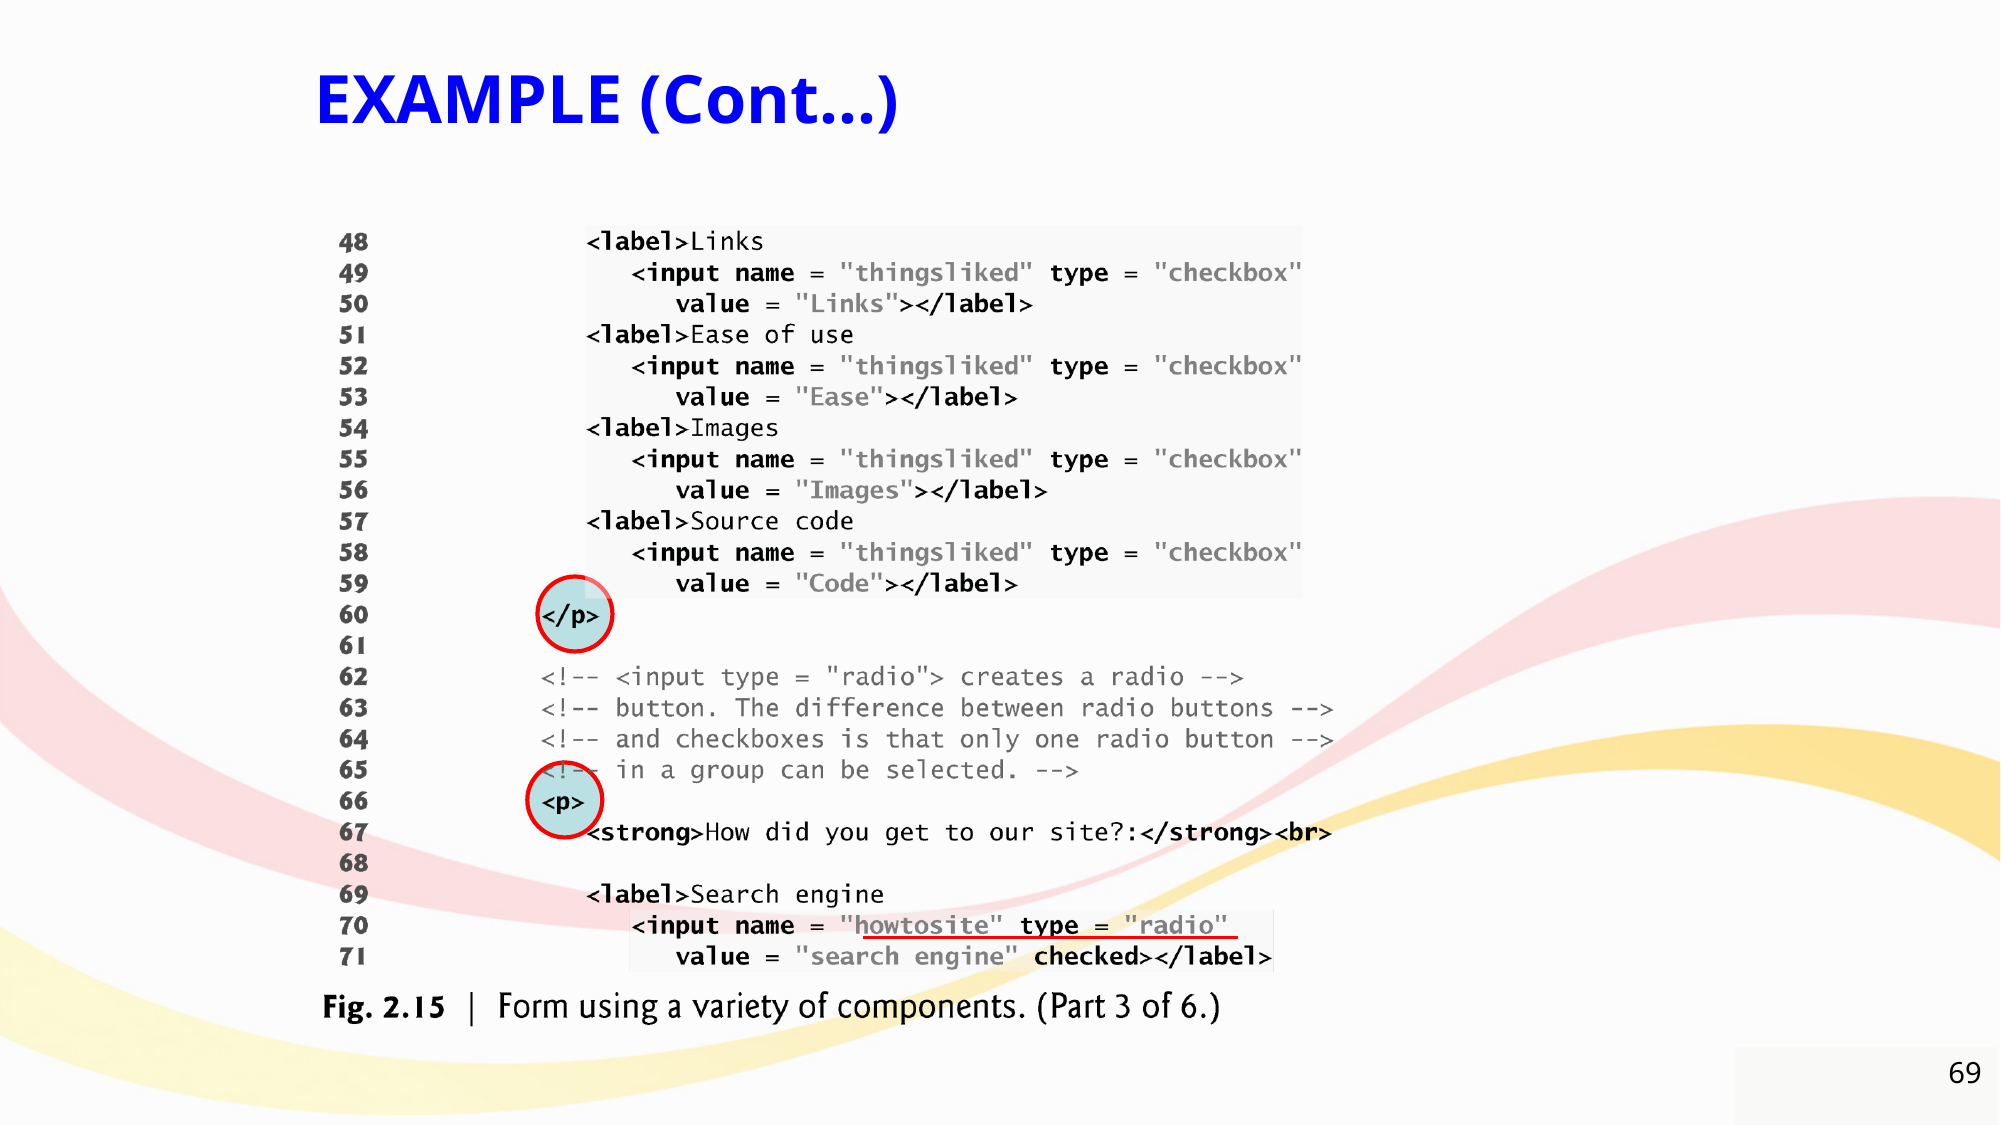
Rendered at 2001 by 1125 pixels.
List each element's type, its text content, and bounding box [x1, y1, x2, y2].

slide_number 69 [1844, 1046, 1998, 1125]
text_box EXAMPLE (Cont…) [299, 49, 1125, 145]
picture [0, 0, 2001, 1125]
